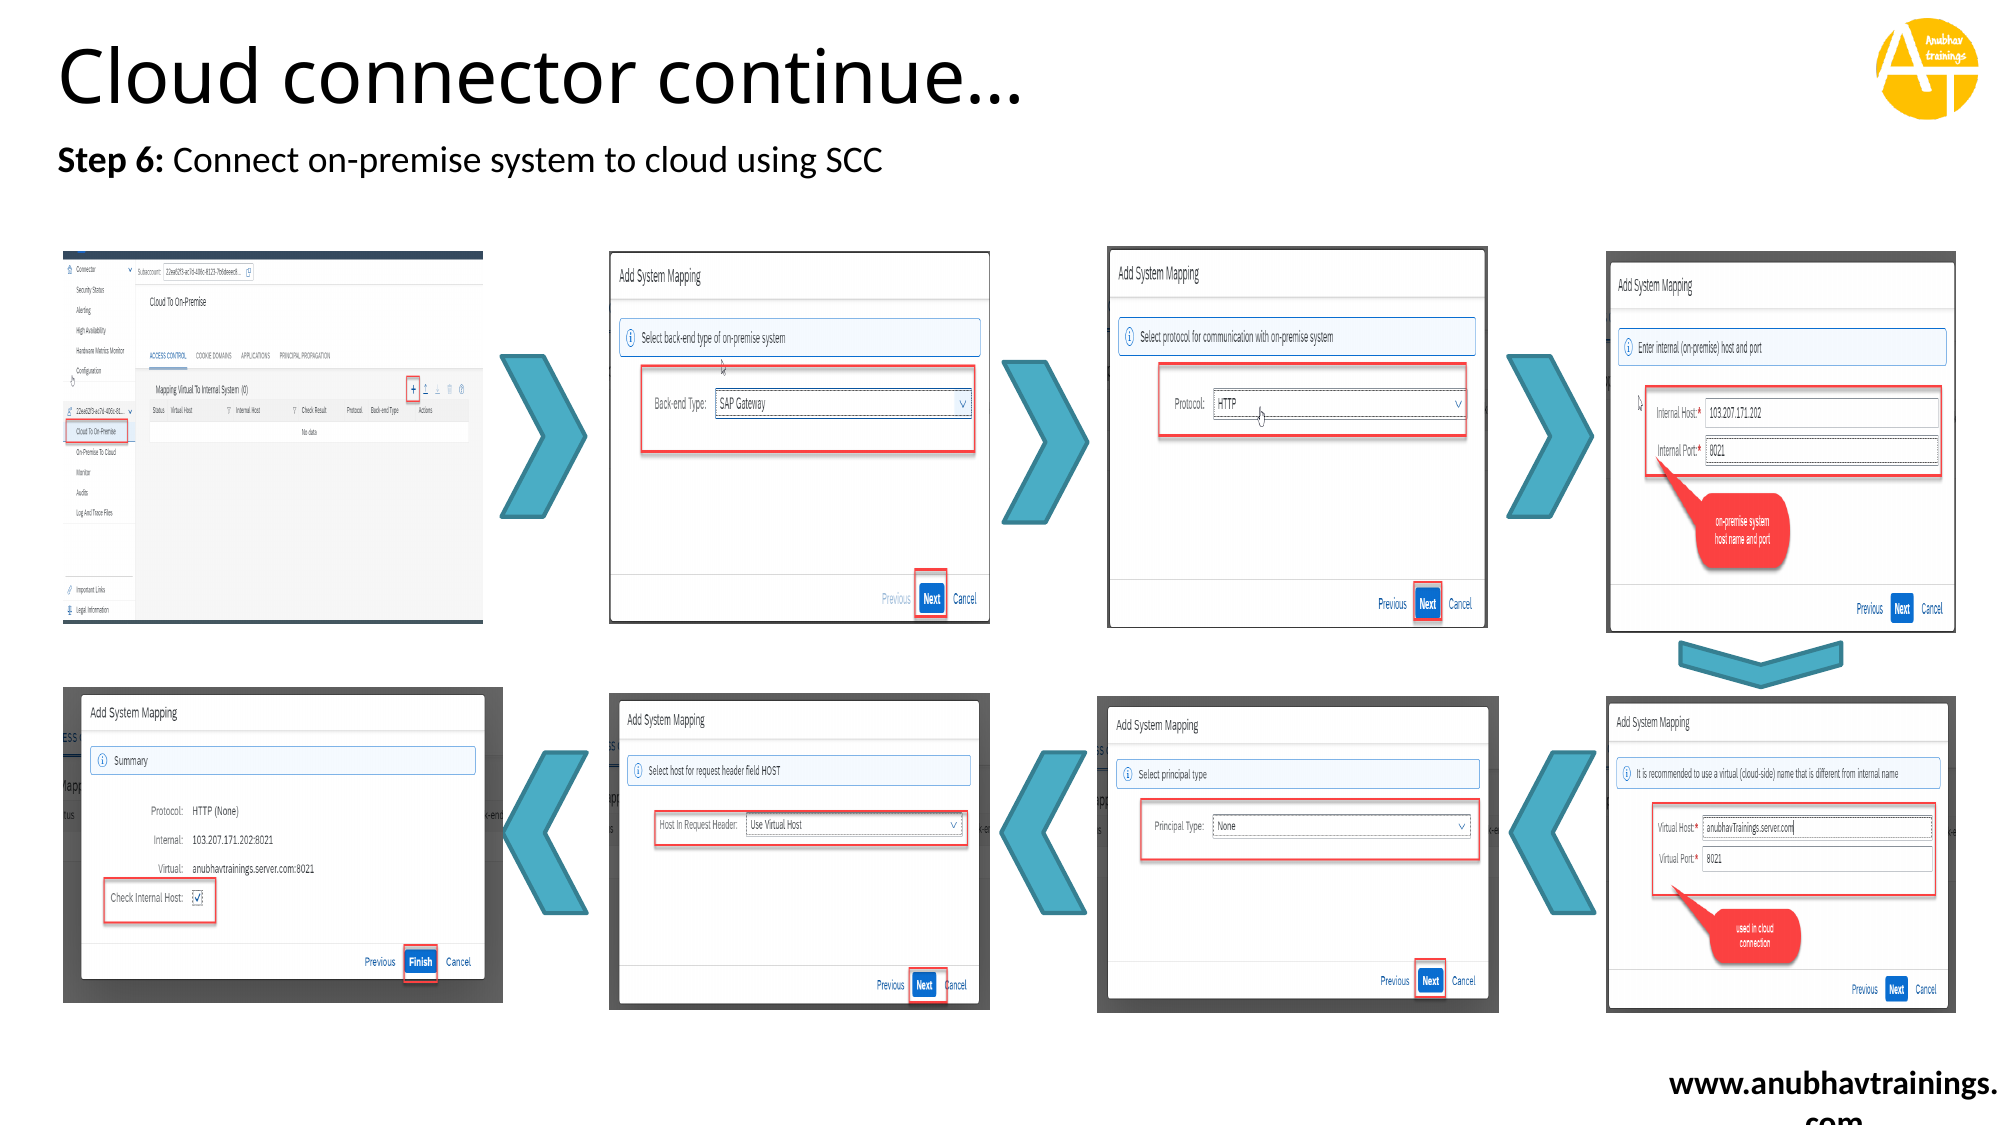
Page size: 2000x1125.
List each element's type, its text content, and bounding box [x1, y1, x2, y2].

text_box [999, 750, 1088, 916]
picture [1866, 11, 1985, 129]
picture [1107, 246, 1489, 629]
footer www.anubhavtrainings.com [1669, 1088, 2000, 1114]
text_box [1508, 750, 1597, 916]
text_box [1001, 359, 1090, 525]
picture [63, 251, 483, 624]
picture [1096, 696, 1499, 1013]
picture [608, 693, 990, 1010]
picture [1606, 696, 1957, 1013]
text_box [1678, 641, 1844, 690]
text_box [509, 750, 589, 916]
picture [1606, 251, 1957, 633]
picture [608, 251, 990, 624]
text_box [499, 354, 588, 519]
picture [63, 686, 503, 1003]
text_box [1506, 354, 1595, 519]
text_box Step 6: Connect on-premise system to cloud using SCC [42, 127, 1874, 188]
text_box Cloud connector continue… [42, 31, 1318, 127]
